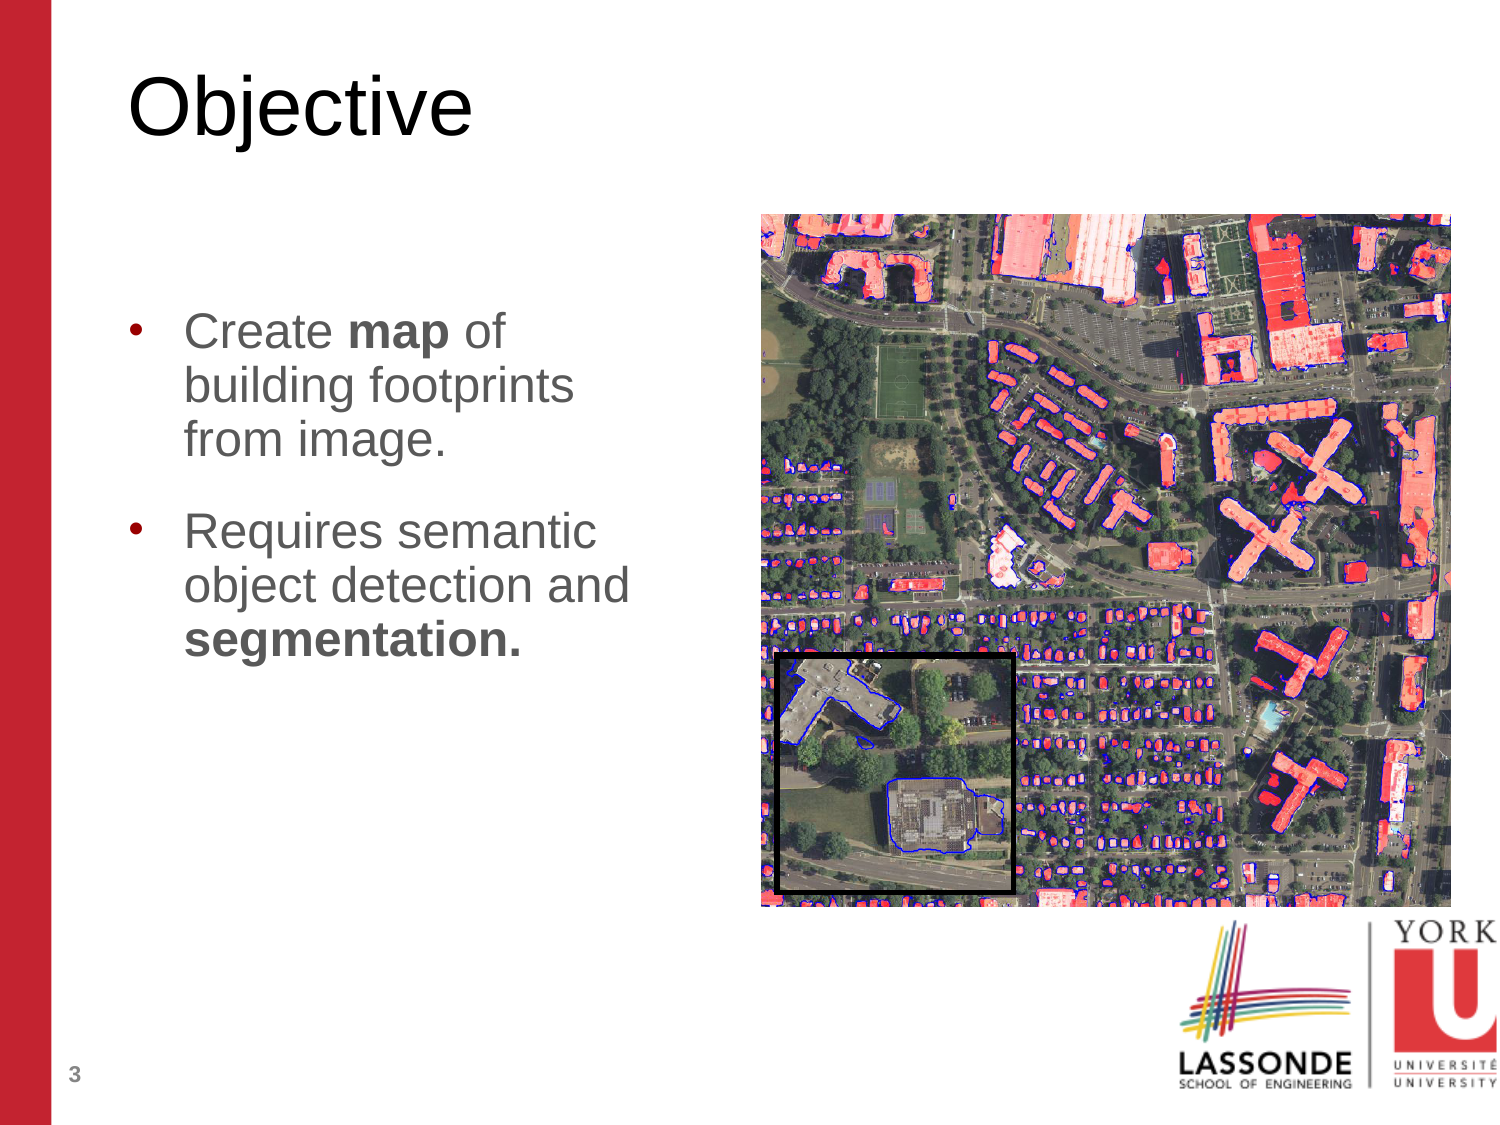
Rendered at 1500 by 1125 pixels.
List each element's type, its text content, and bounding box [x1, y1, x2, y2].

list Create map of building footprints from image. Requires semantic object detection and segmentation. [112, 298, 698, 968]
title Objective [112, 45, 1451, 215]
picture [761, 214, 1500, 1125]
